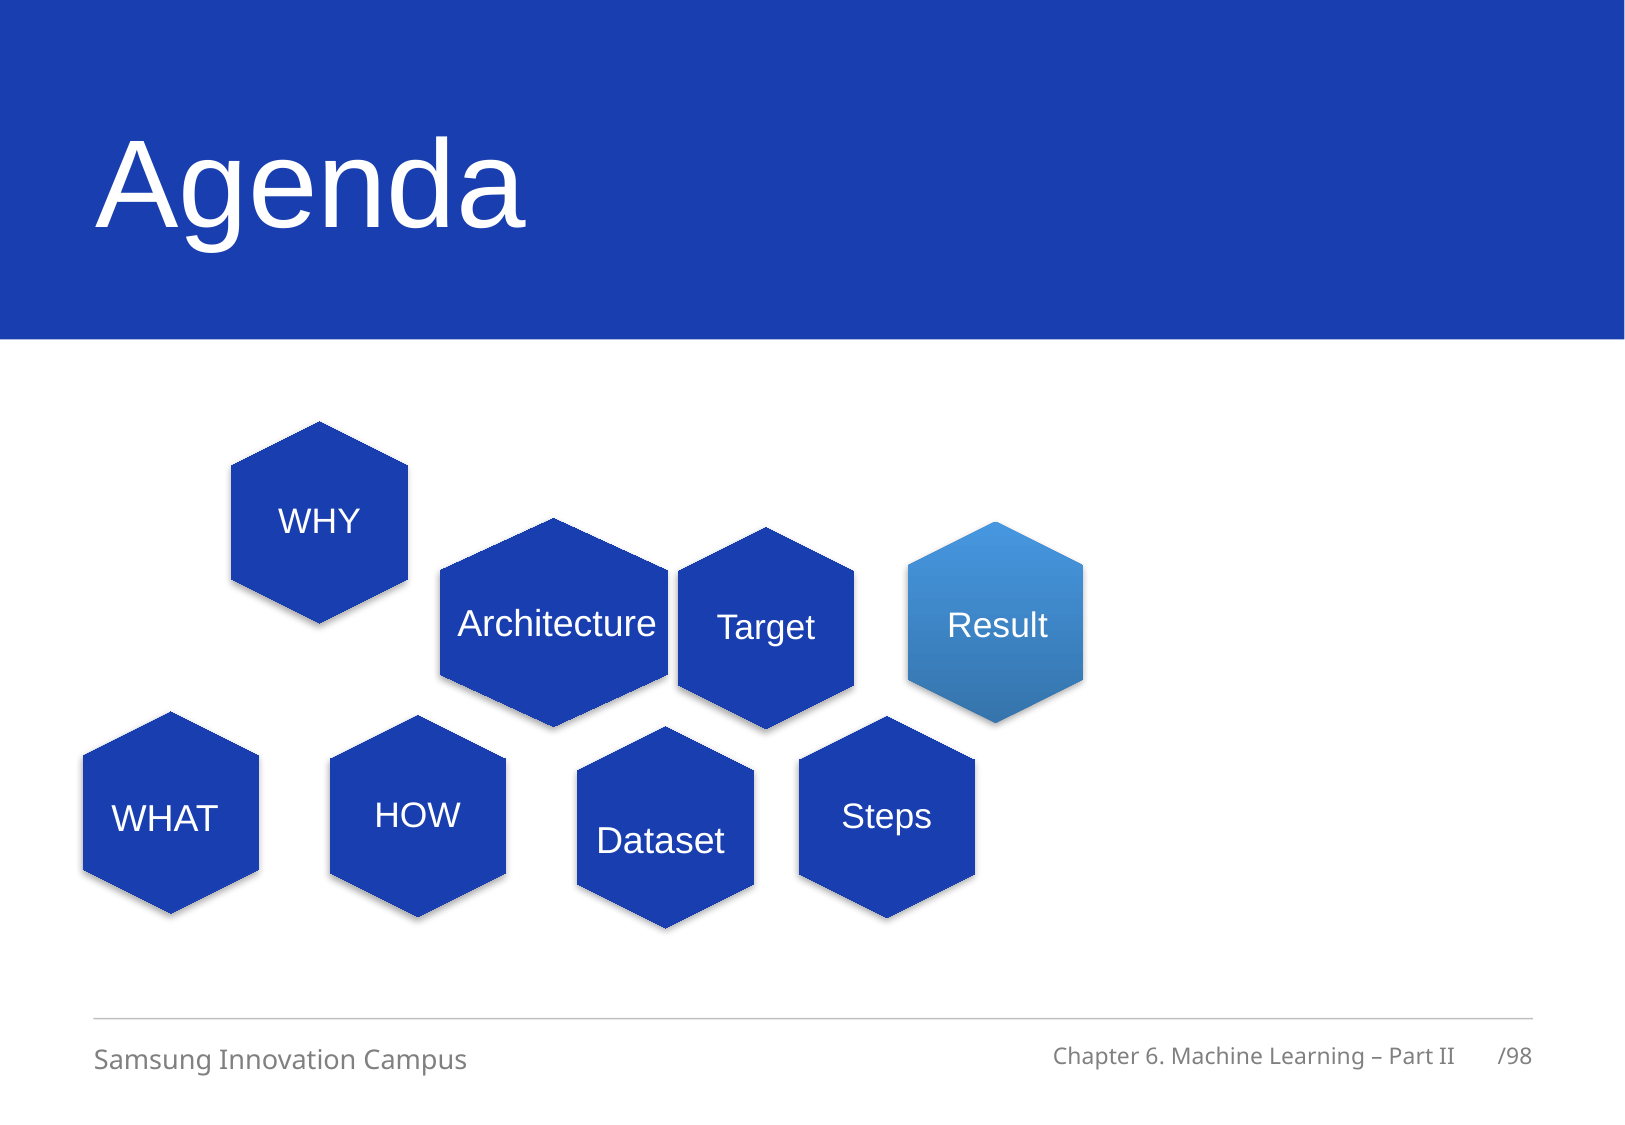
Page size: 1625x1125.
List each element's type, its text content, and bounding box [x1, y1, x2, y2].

text_box Agenda [80, 95, 1335, 261]
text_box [35, 348, 1589, 1072]
